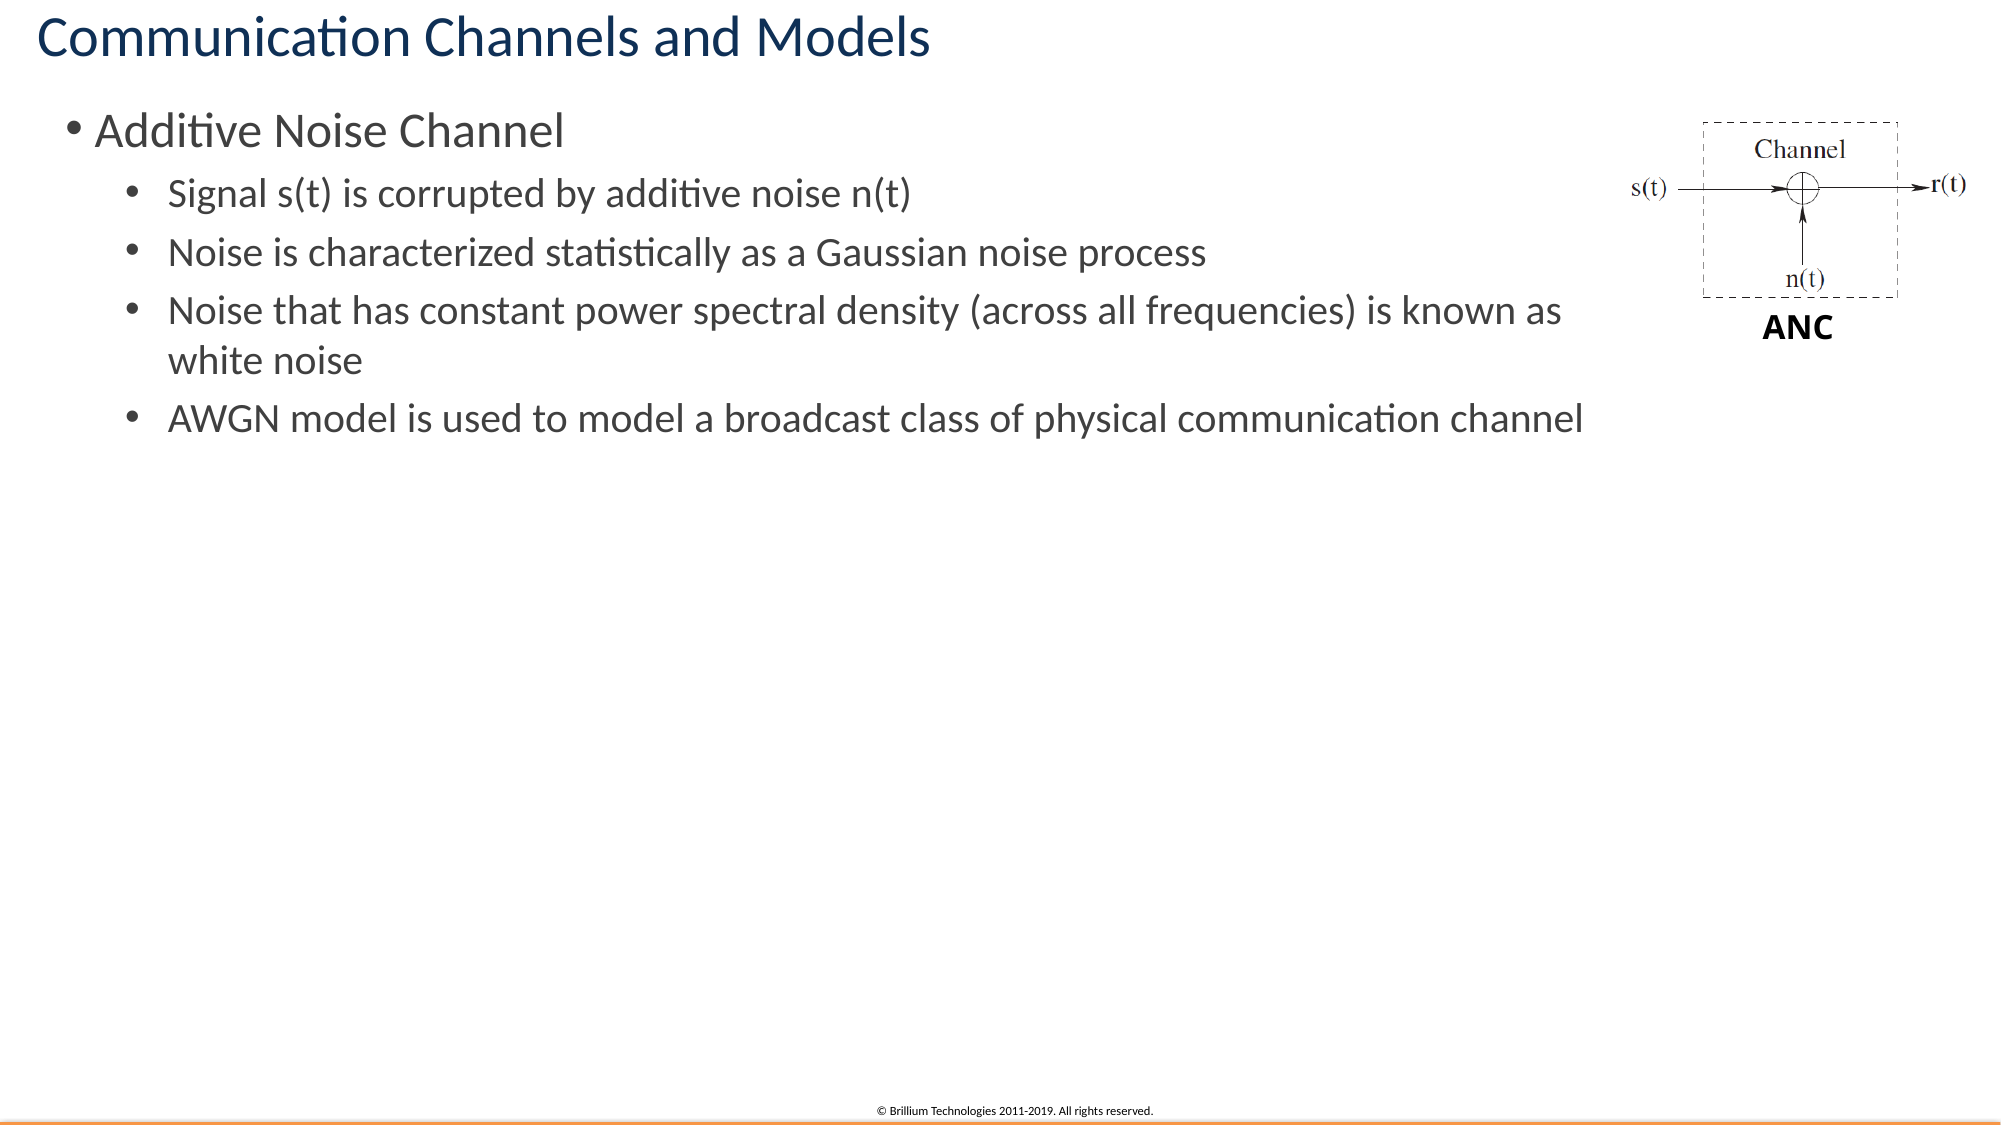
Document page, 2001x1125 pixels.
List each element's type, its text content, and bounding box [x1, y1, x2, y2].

title Communication Channels and Models [22, 0, 1900, 66]
list Additive Noise Channel Signal s(t) is corrupted by additive noise n(t) Noise is characterized statistically as a Gaussian noise process Noise that has constant power spectral density (across all frequencies) is known as white noise AWGN model is used to model a broadcast class of physical communication channel [35, 90, 1622, 1067]
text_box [1620, 102, 1976, 355]
